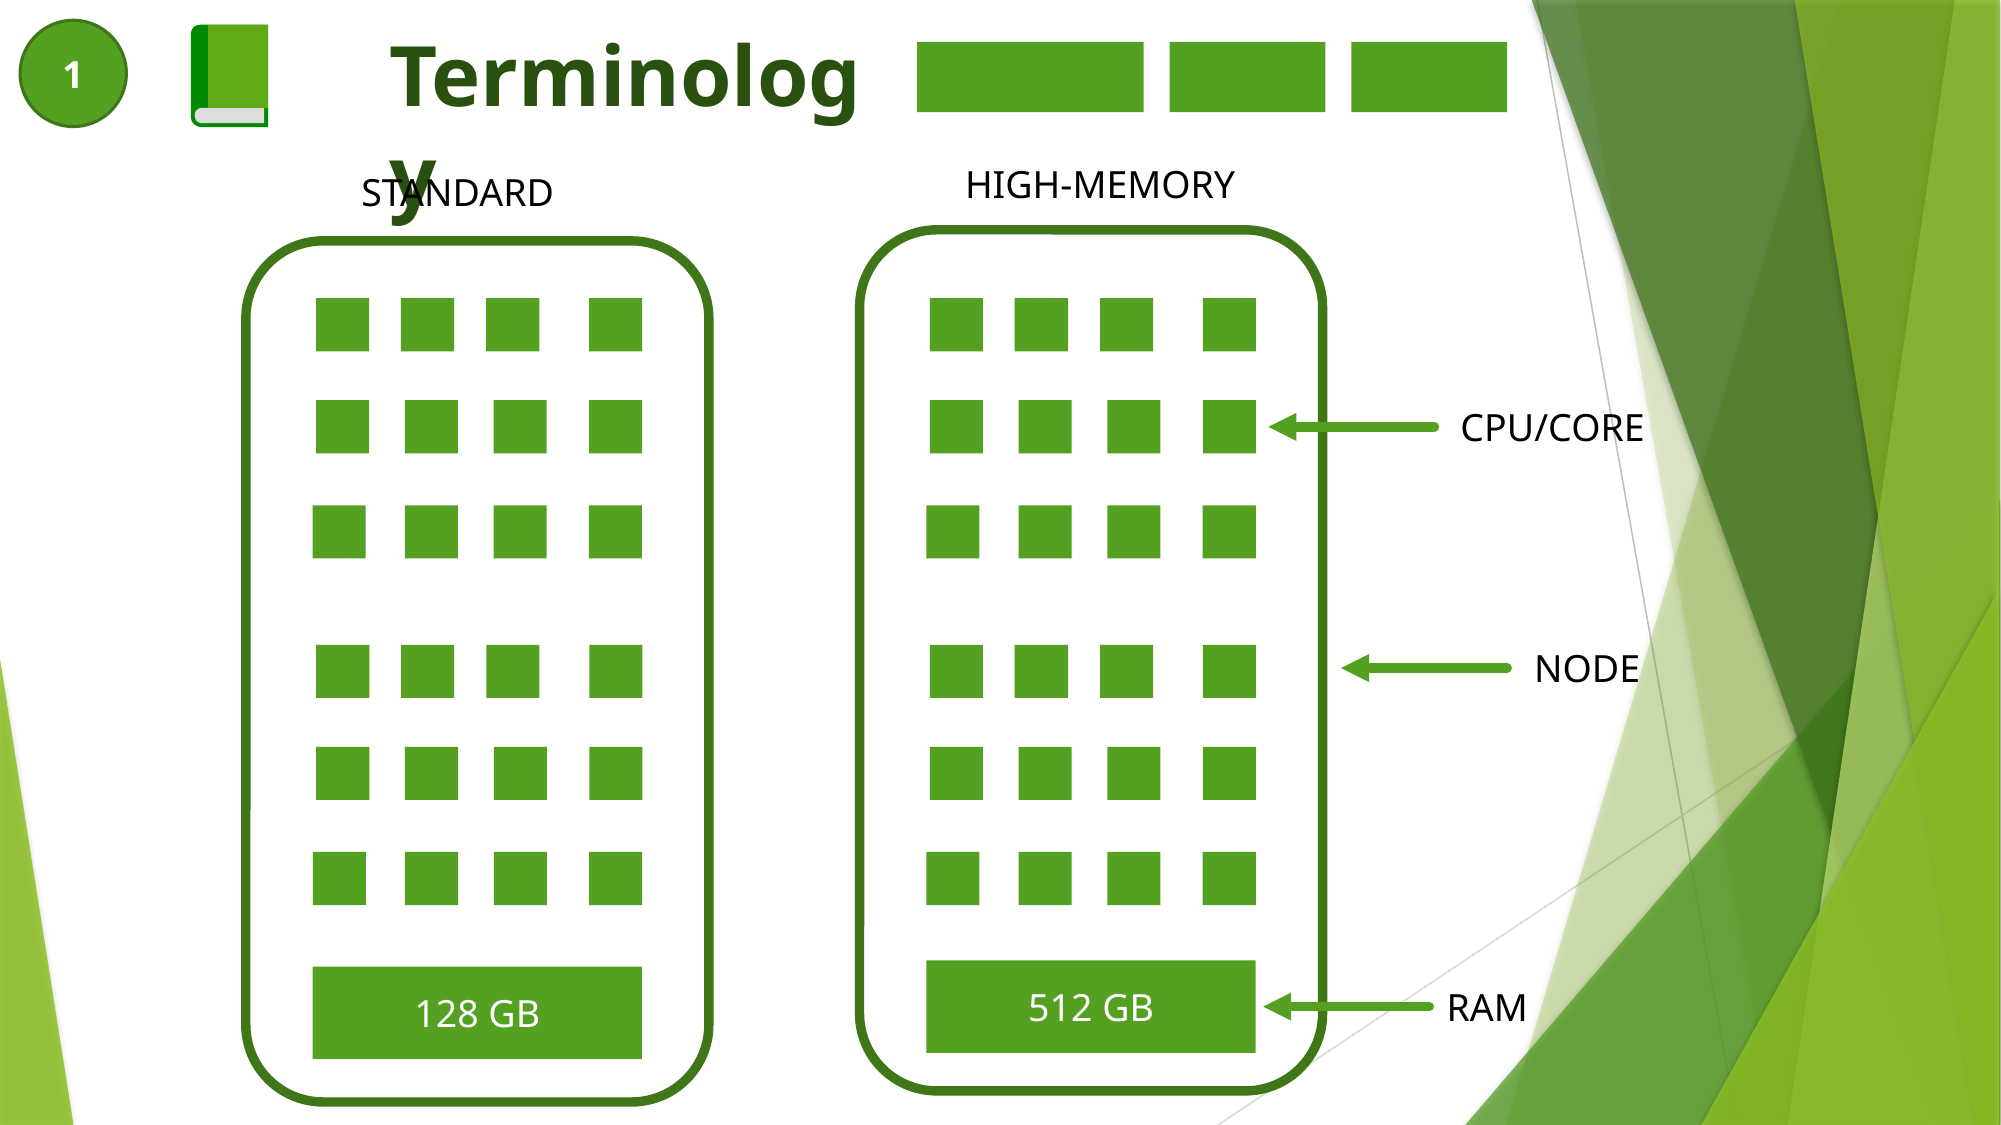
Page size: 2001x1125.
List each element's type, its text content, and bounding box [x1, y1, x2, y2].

text_box [311, 850, 367, 907]
text_box 128 GB [311, 965, 644, 1061]
picture [167, 14, 293, 140]
text_box [400, 643, 456, 699]
text_box [403, 745, 460, 802]
text_box STANDARD [346, 161, 569, 222]
text_box [916, 40, 1145, 114]
text_box HIGH-MEMORY [950, 153, 1250, 214]
text_box [244, 239, 711, 1104]
text_box [588, 745, 644, 802]
text_box [1168, 40, 1327, 114]
text_box 1 [18, 18, 128, 129]
text_box CPU/CORE [1445, 396, 1660, 457]
text_box [857, 228, 1325, 1093]
text_box [315, 745, 371, 802]
text_box [315, 643, 371, 699]
text_box [492, 850, 548, 907]
text_box [588, 850, 644, 907]
text_box NODE [1519, 637, 1655, 698]
text_box [403, 850, 460, 907]
text_box [1350, 40, 1509, 114]
text_box Terminology [374, 15, 905, 231]
text_box RAM [1431, 976, 1543, 1036]
text_box [492, 745, 548, 802]
text_box [588, 643, 644, 699]
text_box [485, 643, 541, 699]
